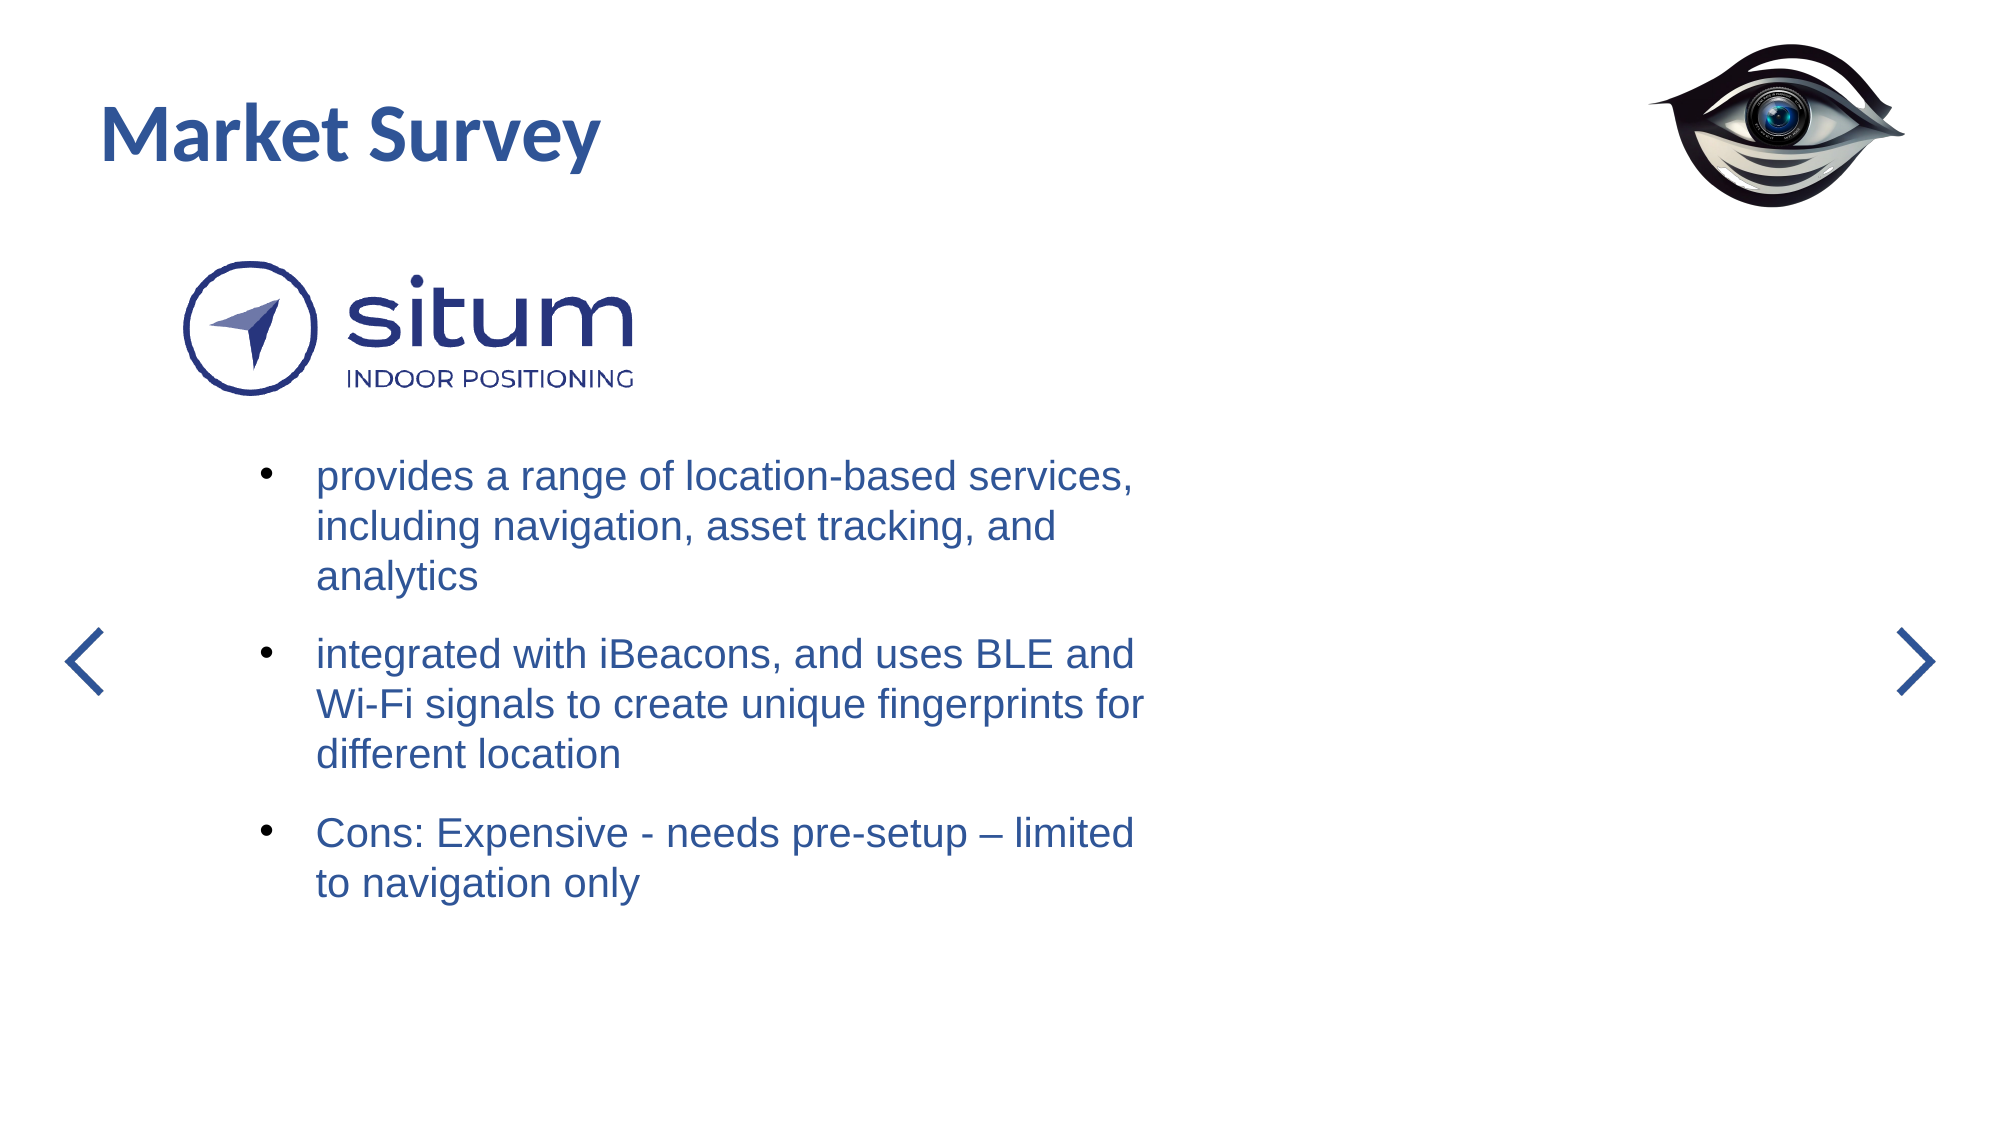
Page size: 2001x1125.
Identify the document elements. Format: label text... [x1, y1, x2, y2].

picture [170, 248, 663, 405]
picture [1648, 40, 1906, 219]
picture [26, 603, 142, 720]
text_box Market Survey [84, 71, 645, 186]
text_box integrated with iBeacons, and uses BLE and Wi-Fi signals to create unique fingerprints for different location [244, 619, 1218, 785]
text_box provides a range of location-based services, including navigation, asset tracking, and analytics [244, 441, 1178, 606]
text_box Cons: Expensive - needs pre-setup – limited to navigation only [244, 798, 1178, 913]
picture [1857, 603, 1974, 720]
